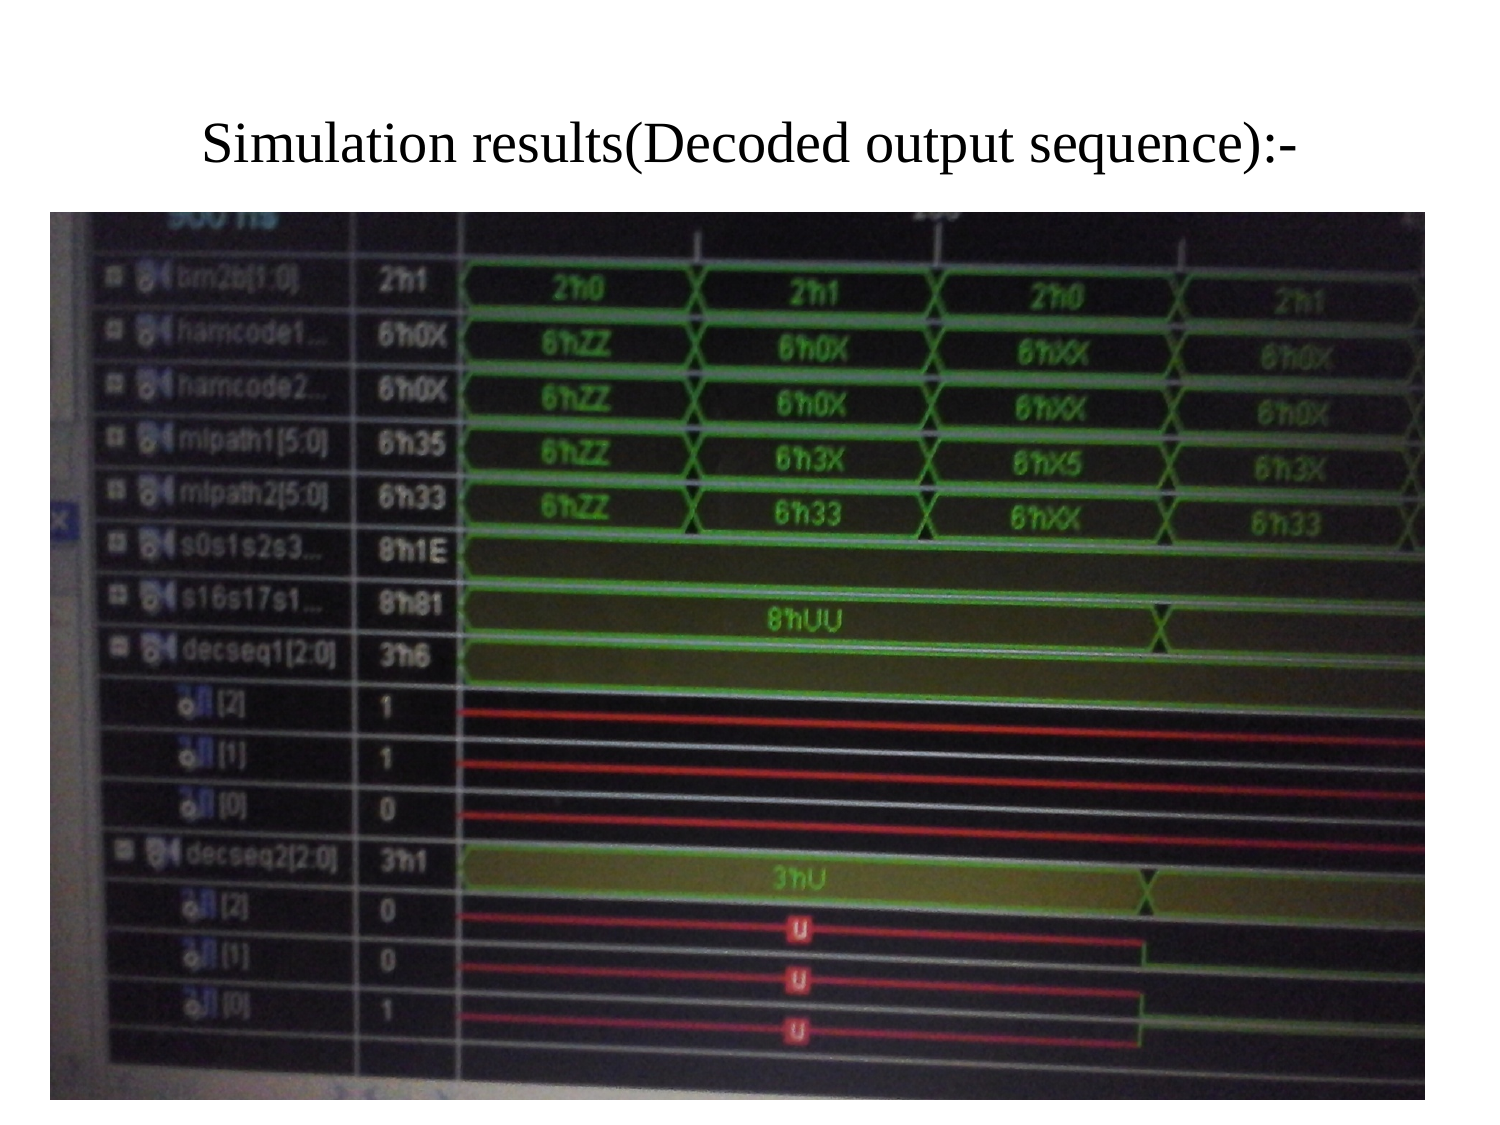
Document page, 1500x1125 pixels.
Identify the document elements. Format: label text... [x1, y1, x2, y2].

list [49, 212, 1426, 1101]
title Simulation results(Decoded output sequence):- [75, 45, 1425, 211]
